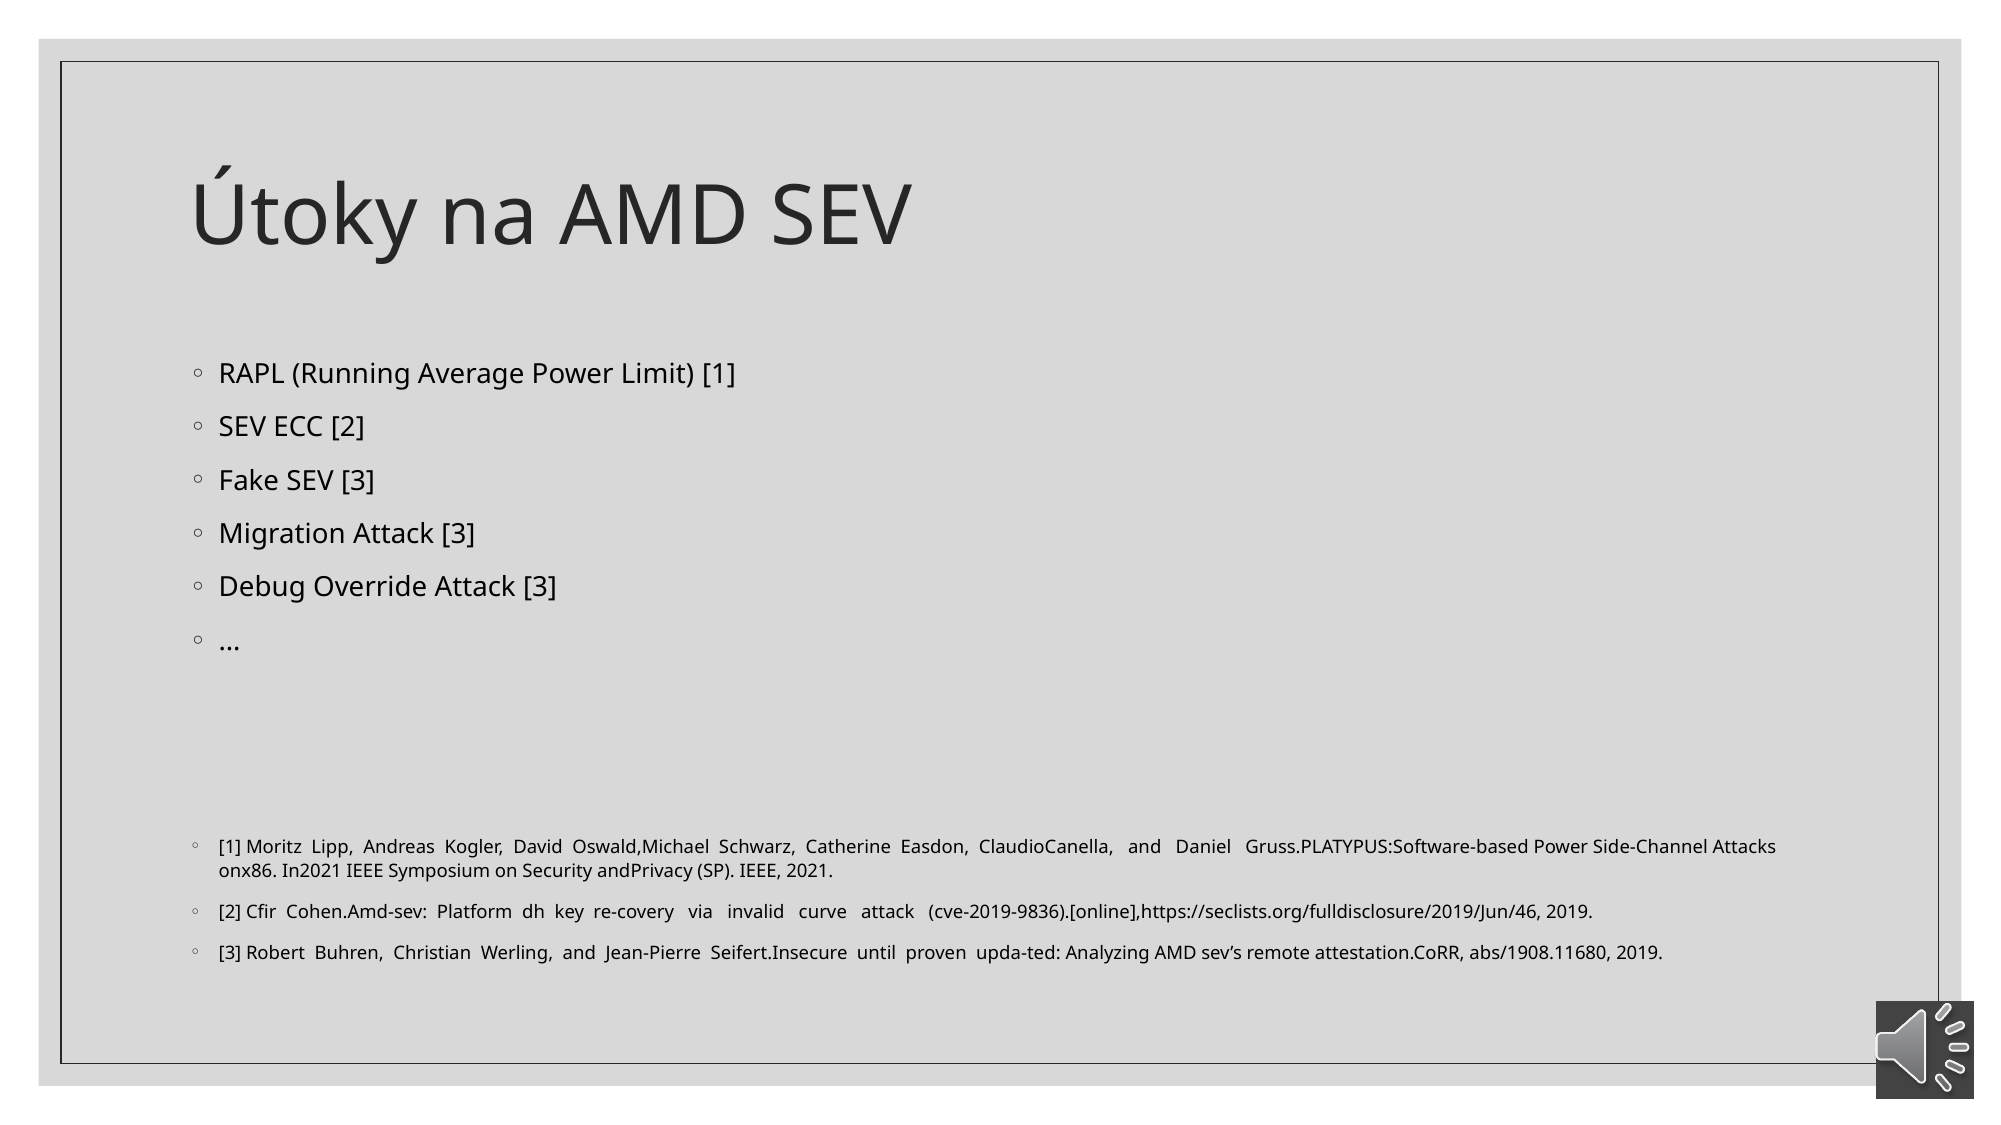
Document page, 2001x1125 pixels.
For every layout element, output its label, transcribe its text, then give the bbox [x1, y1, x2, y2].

list RAPL (Running Average Power Limit) [1] SEV ECC [2] Fake SEV [3] Migration Attack [3] Debug Override Attack [3] … [1] Moritz Lipp, Andreas Kogler, David Oswald,Michael Schwarz, Catherine Easdon, ClaudioCanella, and Daniel Gruss.PLATYPUS:Software-based Power Side-Channel Attacks onx86. In2021 IEEE Symposium on Security andPrivacy (SP). IEEE, 2021. [2] Cfir Cohen.Amd-sev: Platform dh key re-covery via invalid curve attack (cve-2019-9836).[online],https://seclists.org/fulldisclosure/2019/Jun/46, 2019. [3] Robert Buhren, Christian Werling, and Jean-Pierre Seifert.Insecure until proven upda-ted: Analyzing AMD sev’s remote attestation.CoRR, abs/1908.11680, 2019. [174, 345, 1825, 977]
picture [1874, 999, 1975, 1100]
title Útoky na AMD SEV [174, 105, 1825, 331]
